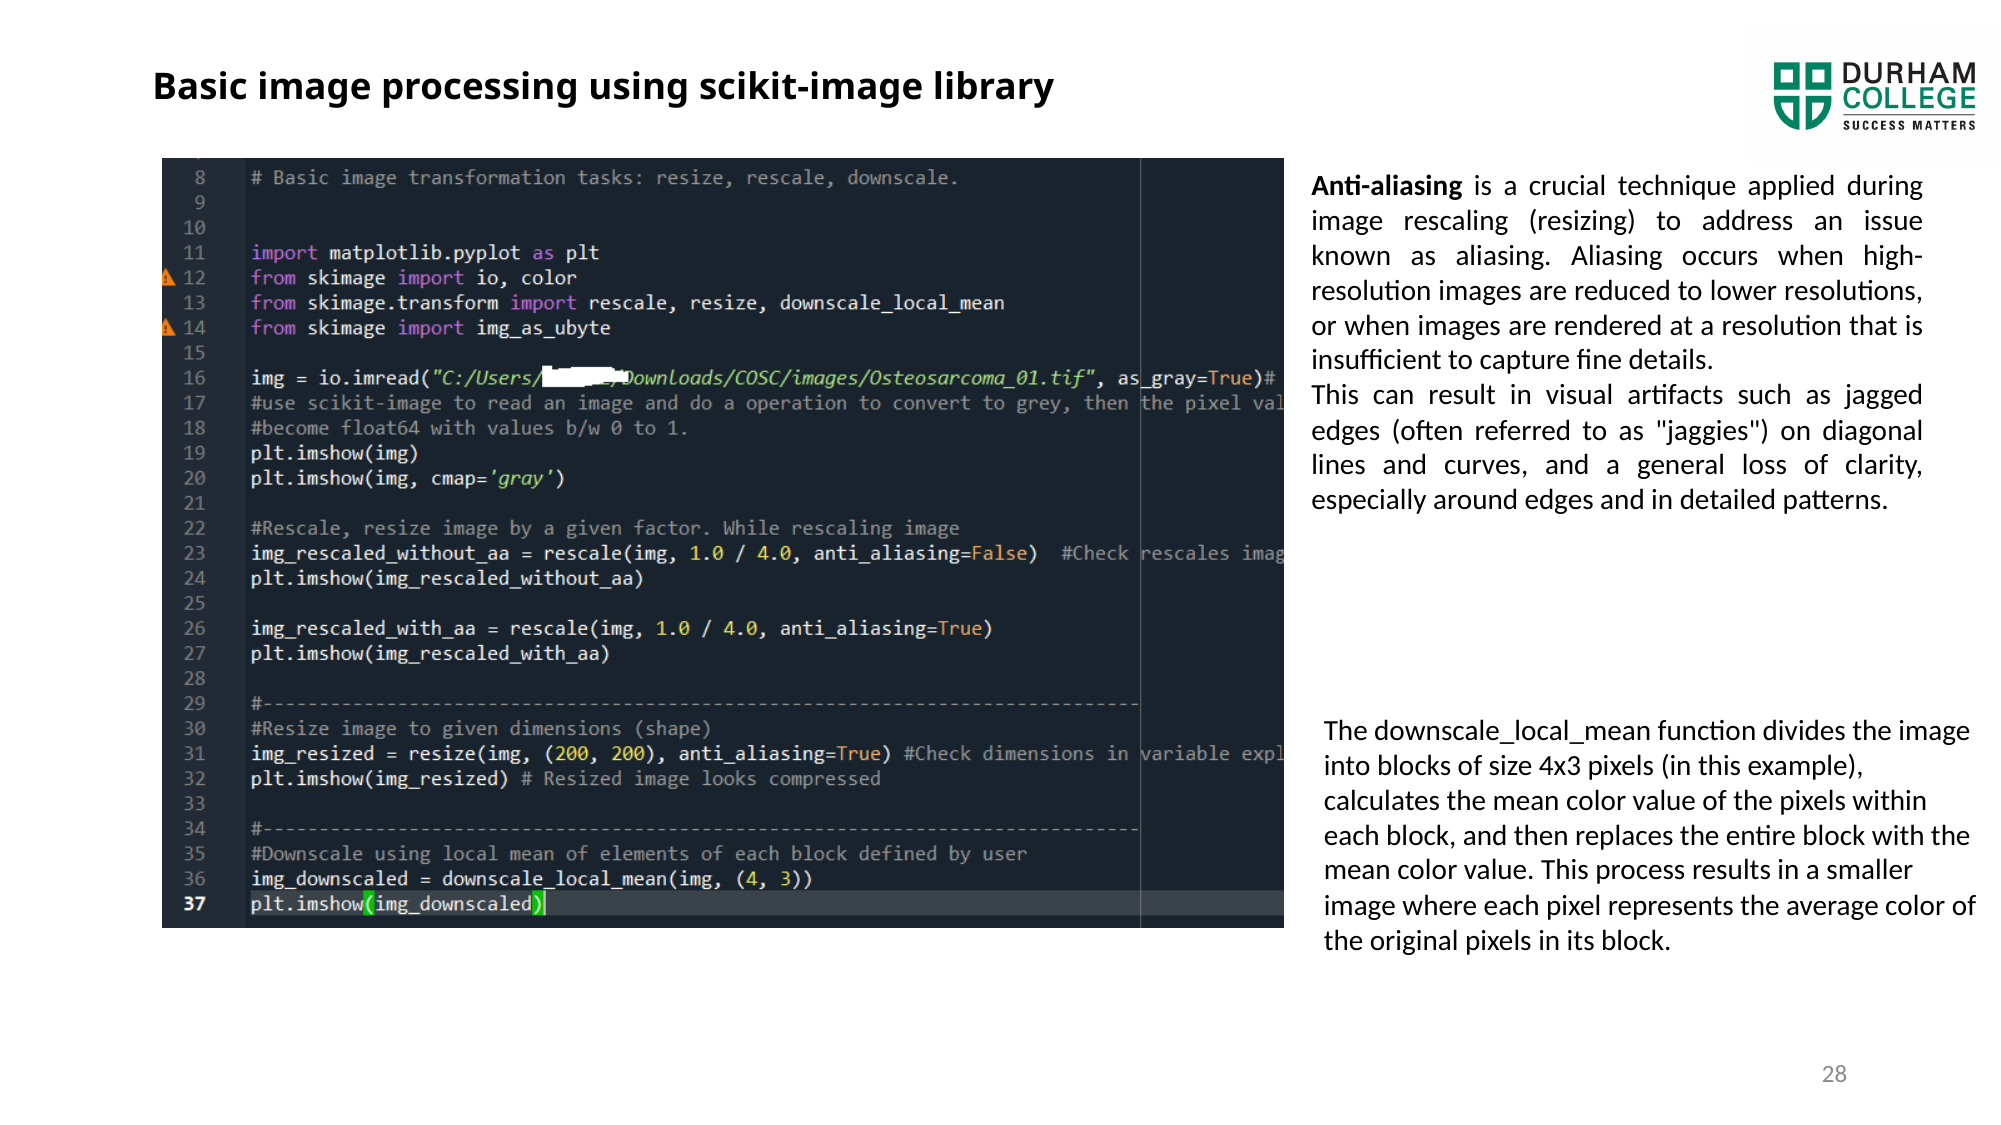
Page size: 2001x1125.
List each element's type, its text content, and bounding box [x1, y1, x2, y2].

picture [1749, 22, 2000, 166]
text_box The downscale_local_mean function divides the image into blocks of size 4x3 pixels (in this example), calculates the mean color value of the pixels within each block, and then replaces the entire block with the mean color value. This process results in a smaller image where each pixel represents the average color of the original pixels in its block. [1309, 703, 1994, 964]
slide_number 28 [1412, 1042, 1863, 1103]
title Basic image processing using scikit-image library [137, 59, 1863, 159]
text_box Anti-aliasing is a crucial technique applied during image rescaling (resizing) to address an issue known as aliasing. Aliasing occurs when high-resolution images are reduced to lower resolutions, or when images are rendered at a resolution that is insufficient to capture fine details. This can result in visual artifacts such as jagged edges (often referred to as "jaggies") on diagonal lines and curves, and a general loss of clarity, especially around edges and in detailed patterns. [1296, 158, 1939, 523]
picture [162, 158, 1284, 928]
